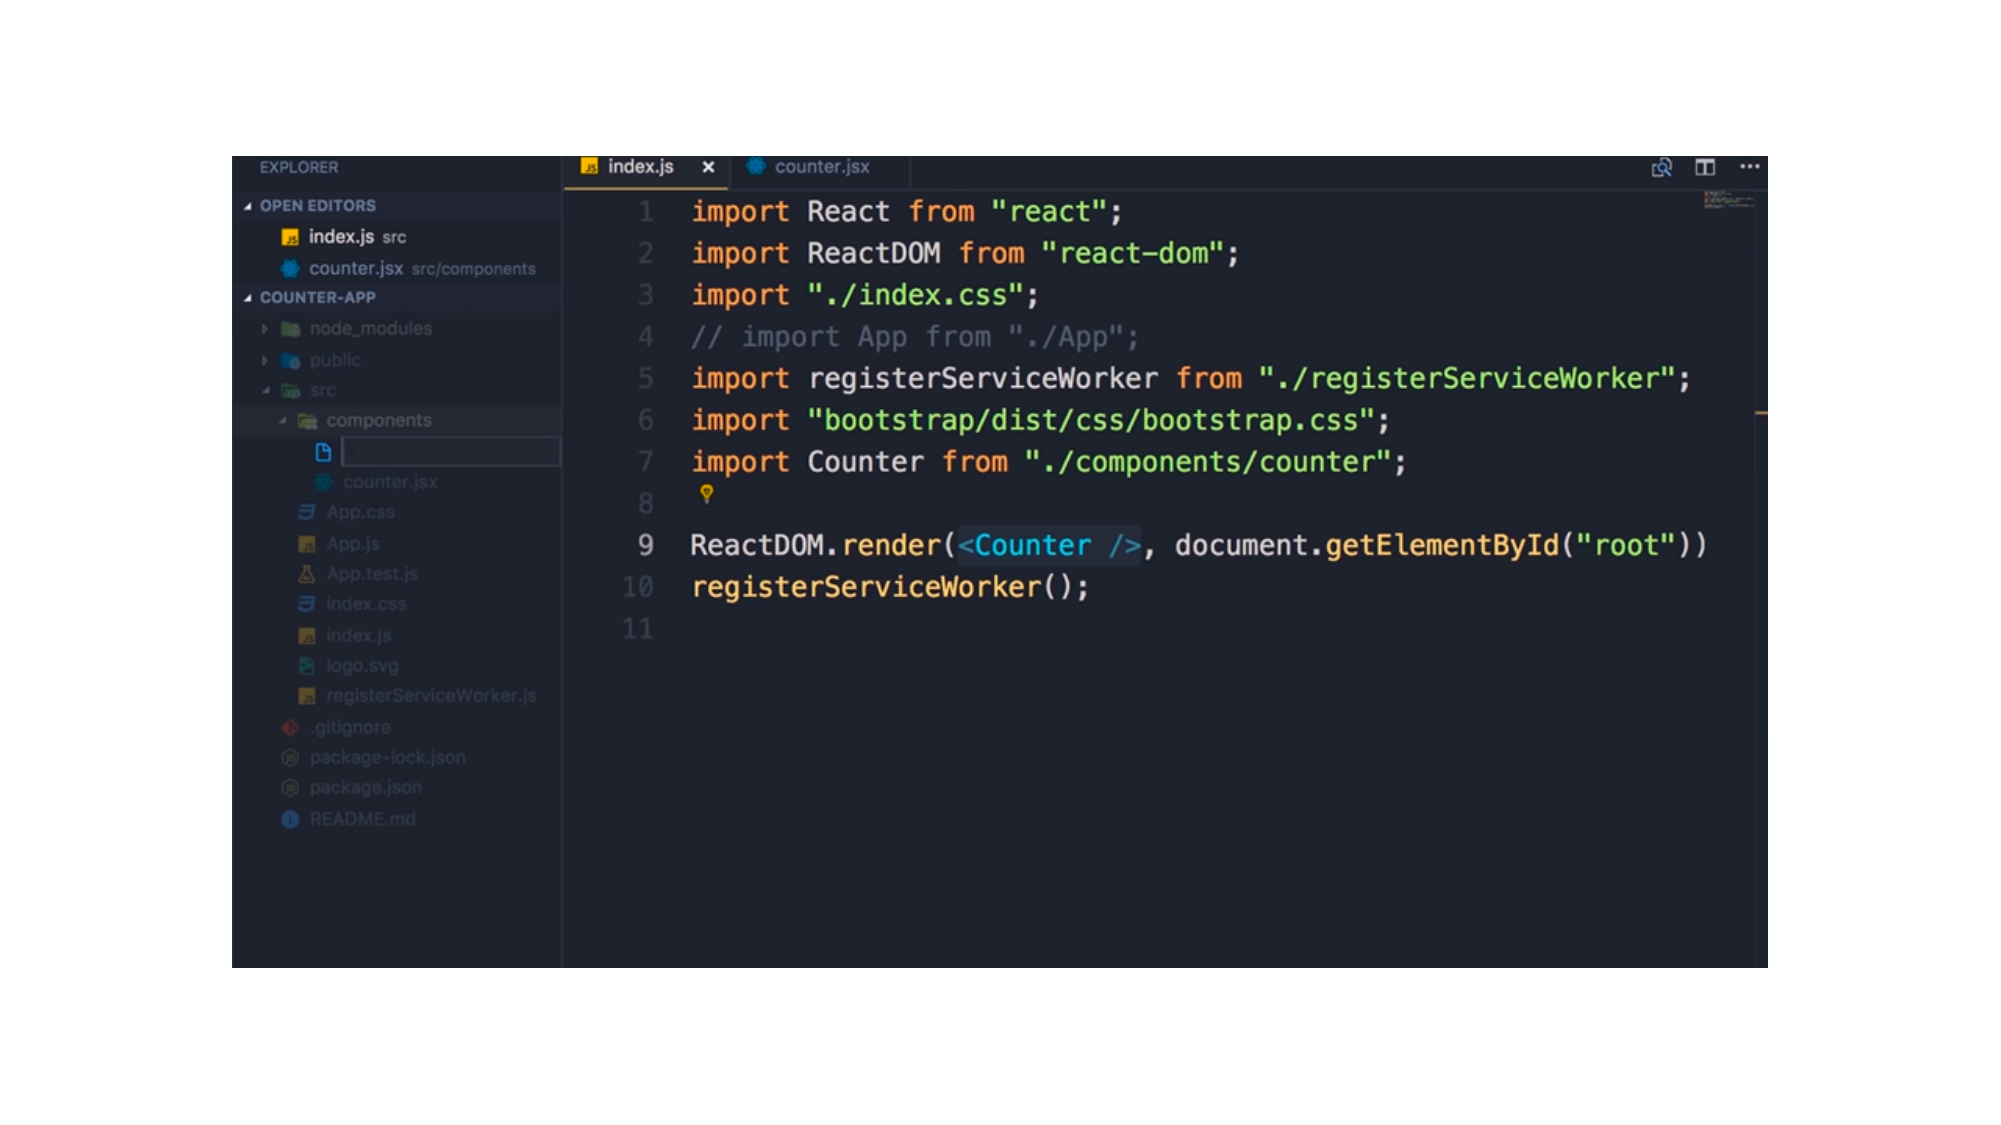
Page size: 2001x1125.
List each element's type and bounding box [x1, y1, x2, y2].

picture [231, 156, 1768, 968]
picture [751, 160, 762, 170]
